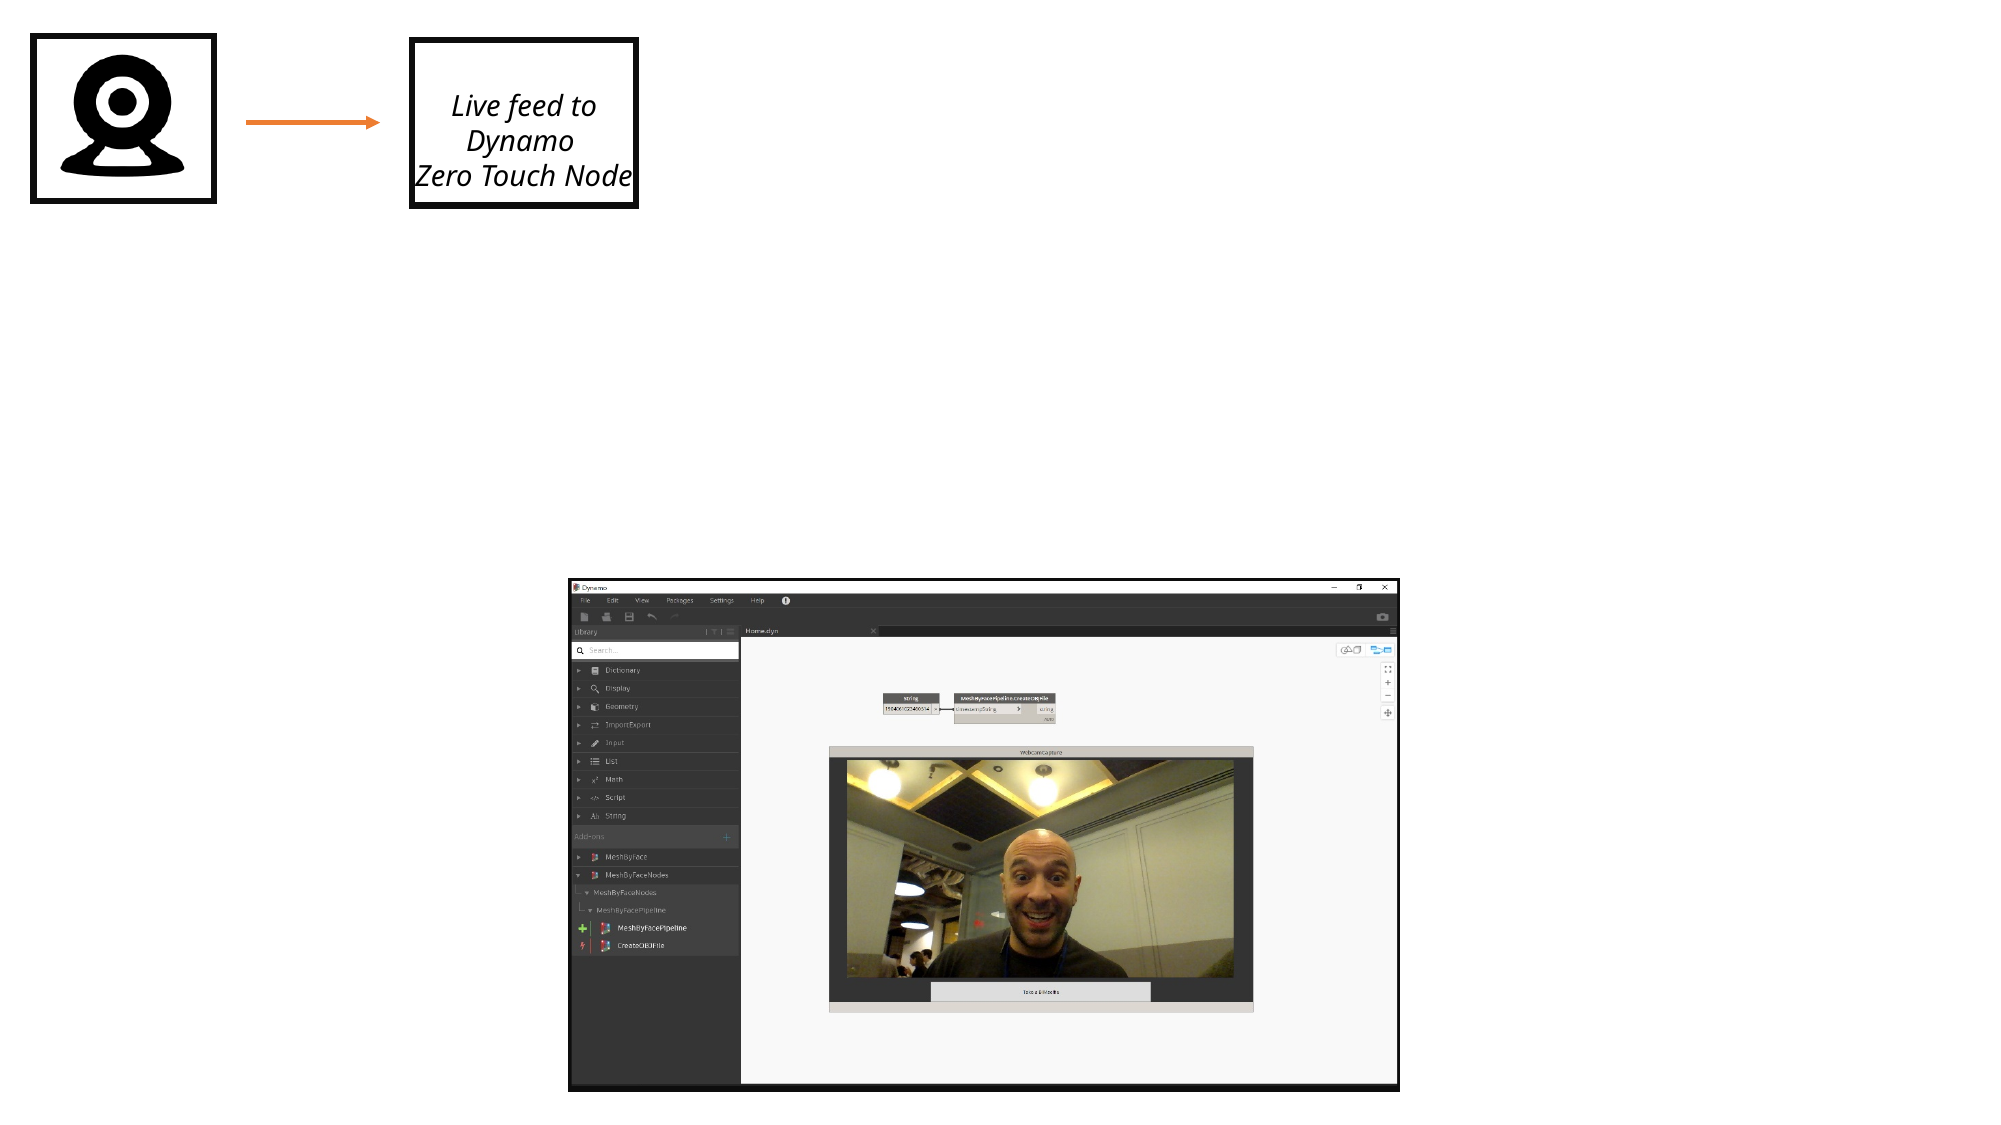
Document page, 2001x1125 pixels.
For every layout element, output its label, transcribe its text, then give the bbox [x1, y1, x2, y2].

text_box [32, 35, 215, 202]
text_box Live feed to Dynamo Zero Touch Node [388, 79, 661, 200]
text_box [411, 200, 637, 206]
picture [56, 48, 191, 189]
picture [571, 581, 1398, 1086]
text_box [570, 580, 1398, 1090]
text_box [411, 39, 637, 79]
